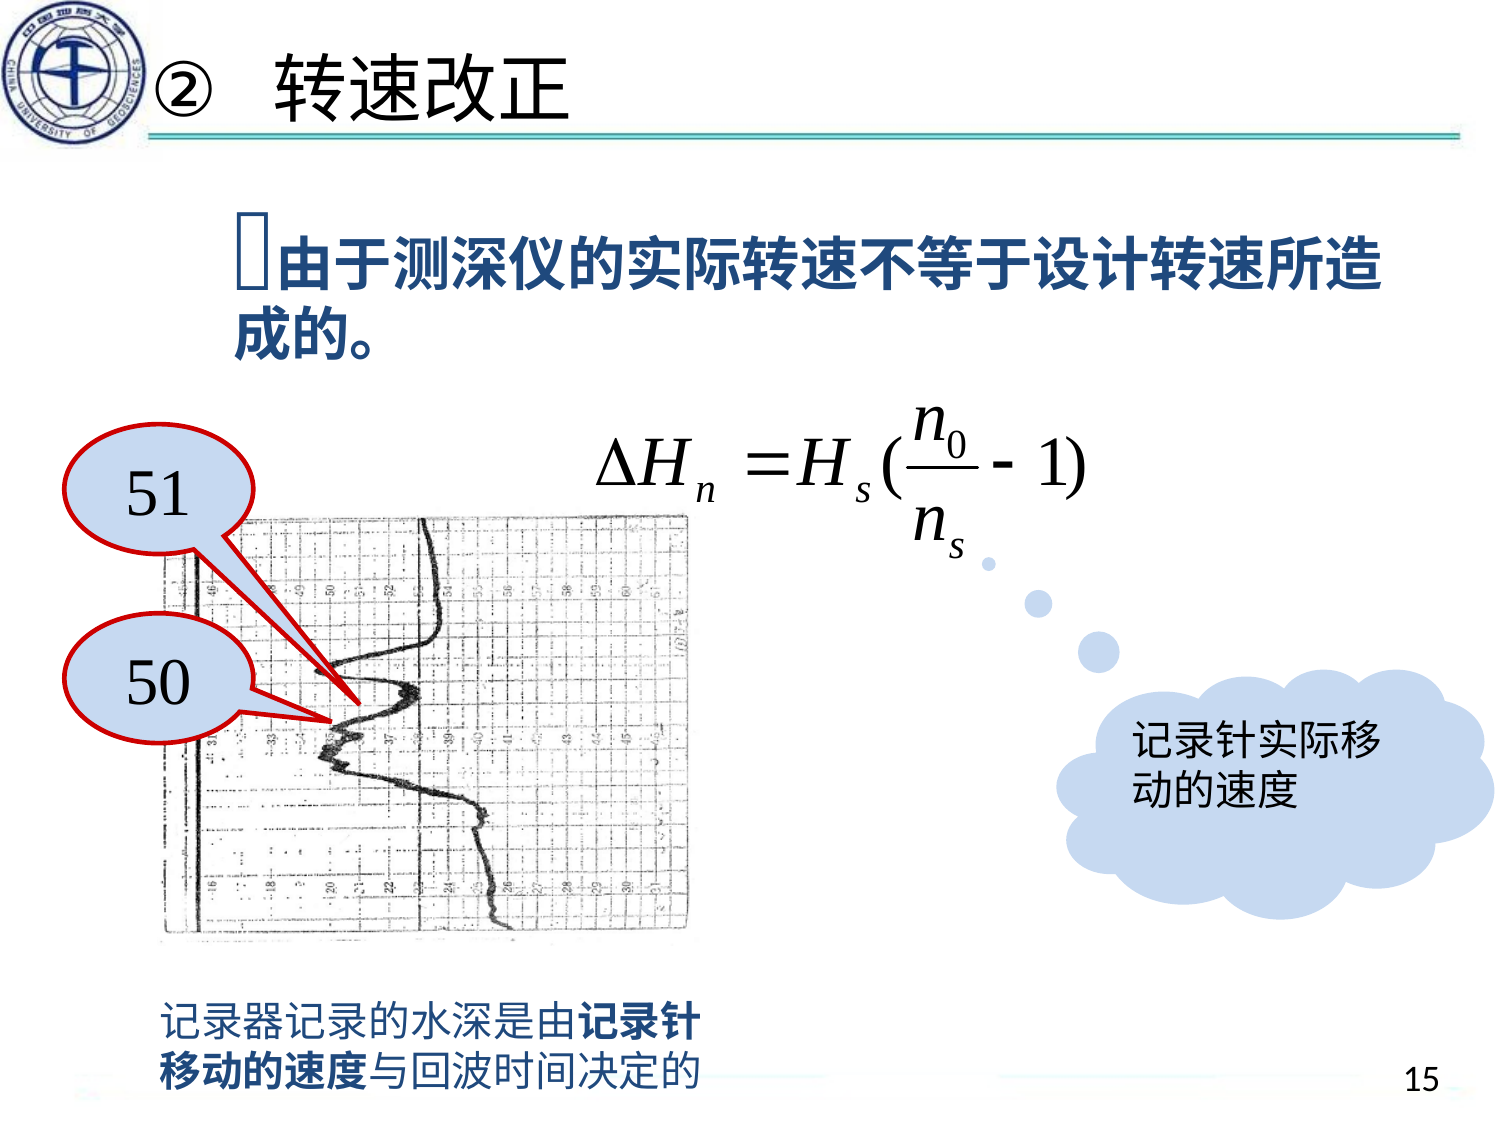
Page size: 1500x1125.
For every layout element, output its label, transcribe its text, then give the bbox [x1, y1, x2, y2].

text_box 50 [64, 613, 152, 743]
text_box 51 [64, 424, 254, 554]
text_box 记录针实际移动的速度 [1056, 669, 1495, 920]
text_box 记录针实际移动的速度 [1077, 631, 1120, 674]
text_box 记录针实际移动的速度 [1024, 589, 1053, 618]
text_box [157, 503, 702, 946]
picture [0, 0, 1500, 1125]
text_box 15 [1387, 1046, 1500, 1125]
text_box 由于测深仪的实际转速不等于设计转速所造成的。 [218, 219, 1444, 375]
text_box 记录器记录的水深是由记录针移动的速度与回波时间决定的 [144, 986, 727, 1102]
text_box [584, 373, 1103, 574]
title 转速改正 [135, 34, 1411, 138]
